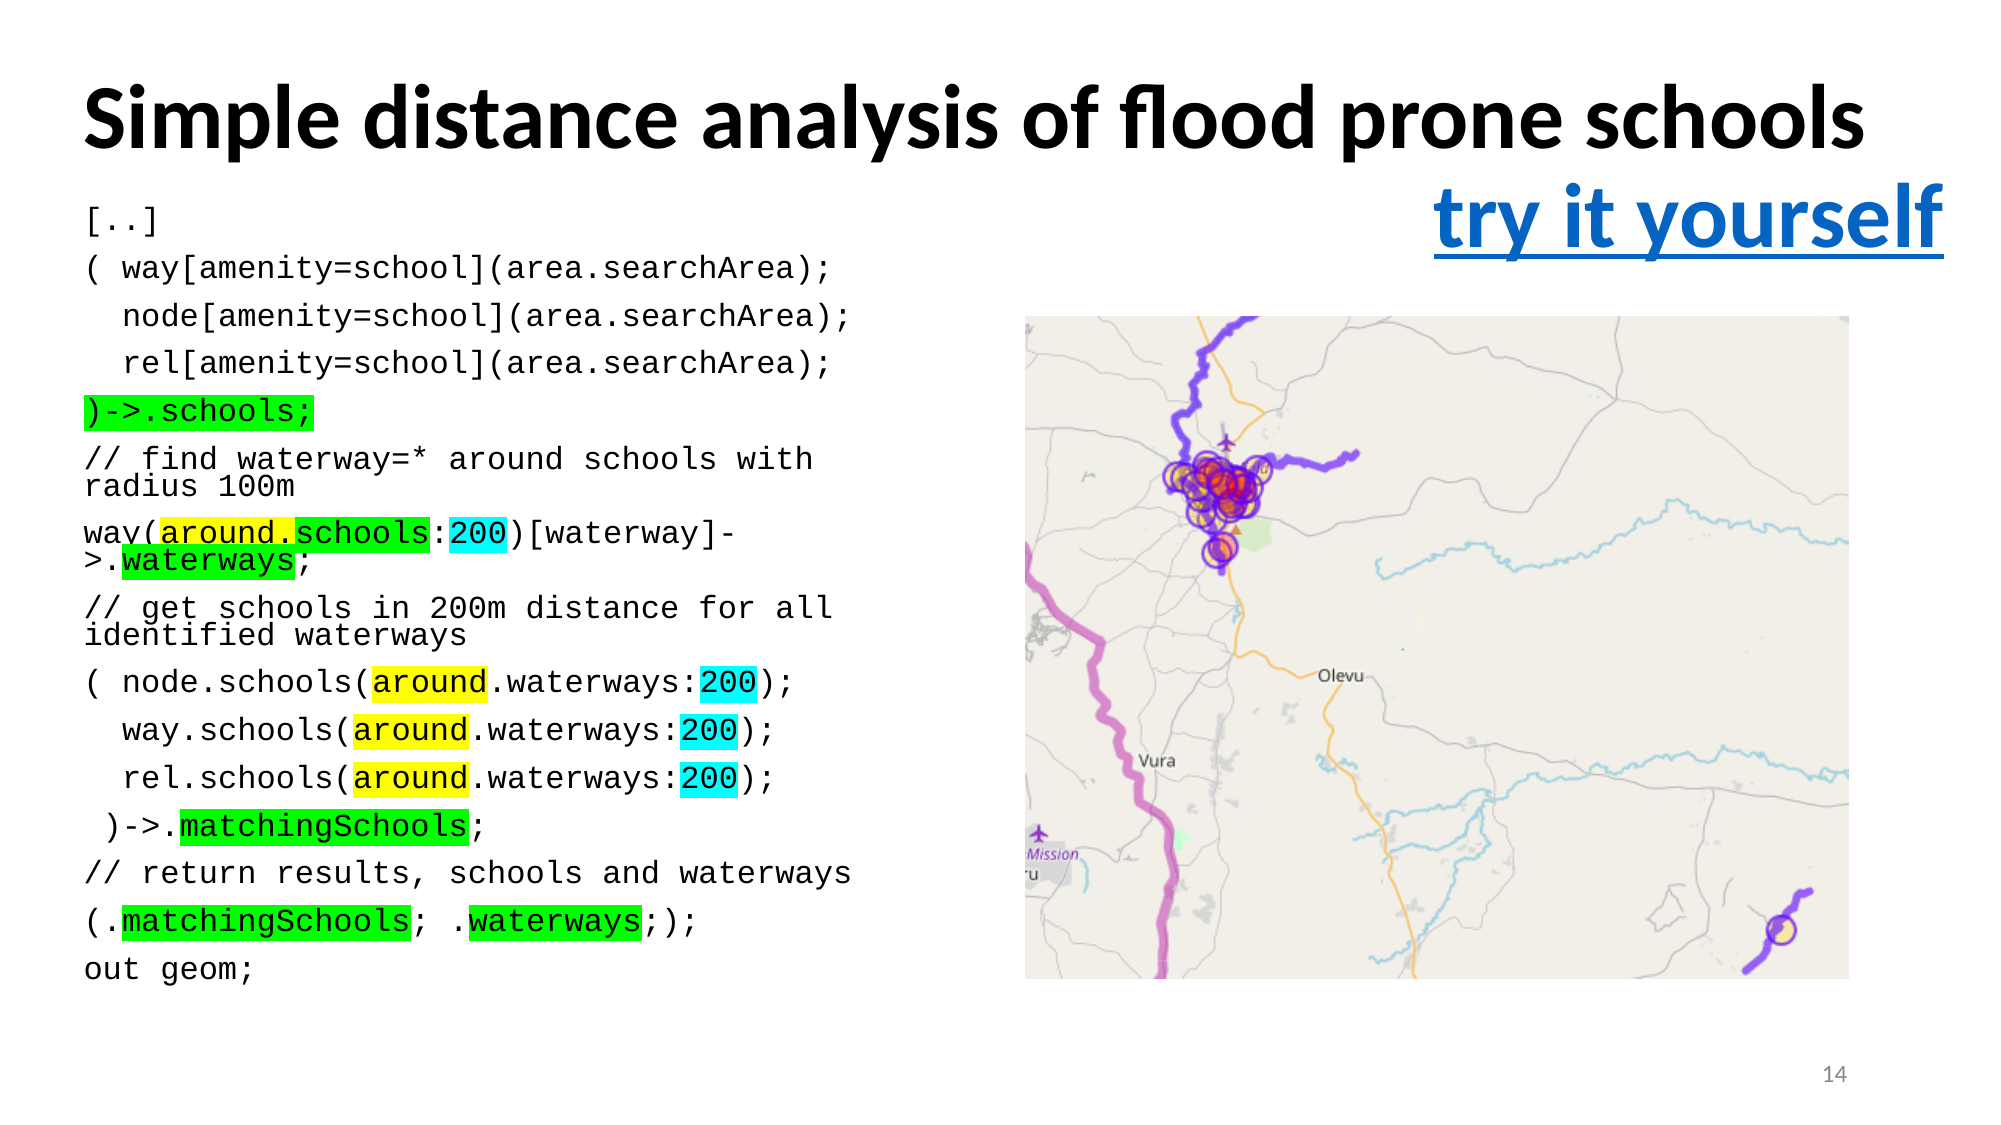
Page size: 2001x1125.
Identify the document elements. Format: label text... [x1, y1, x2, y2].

title Simple distance analysis of flood prone schools try it yourself [68, 59, 1967, 278]
slide_number ‹#› [1412, 1042, 1863, 1103]
list [..] ( way[amenity=school](area.searchArea); node[amenity=school](area.searchArea); rel[amenity=school](area.searchArea); )->.schools; // find waterway=* around schools with radius 100m way(around.schools:200)[waterway]->.waterways; // get schools in 200m distance for all identified waterways ( node.schools(around.waterways:200); way.schools(around.waterways:200); rel.schools(around.waterways:200); )->.matchingSchools; // return results, schools and waterways (.matchingSchools; .waterways;); out geom; [68, 201, 924, 1044]
picture [1025, 315, 1850, 979]
